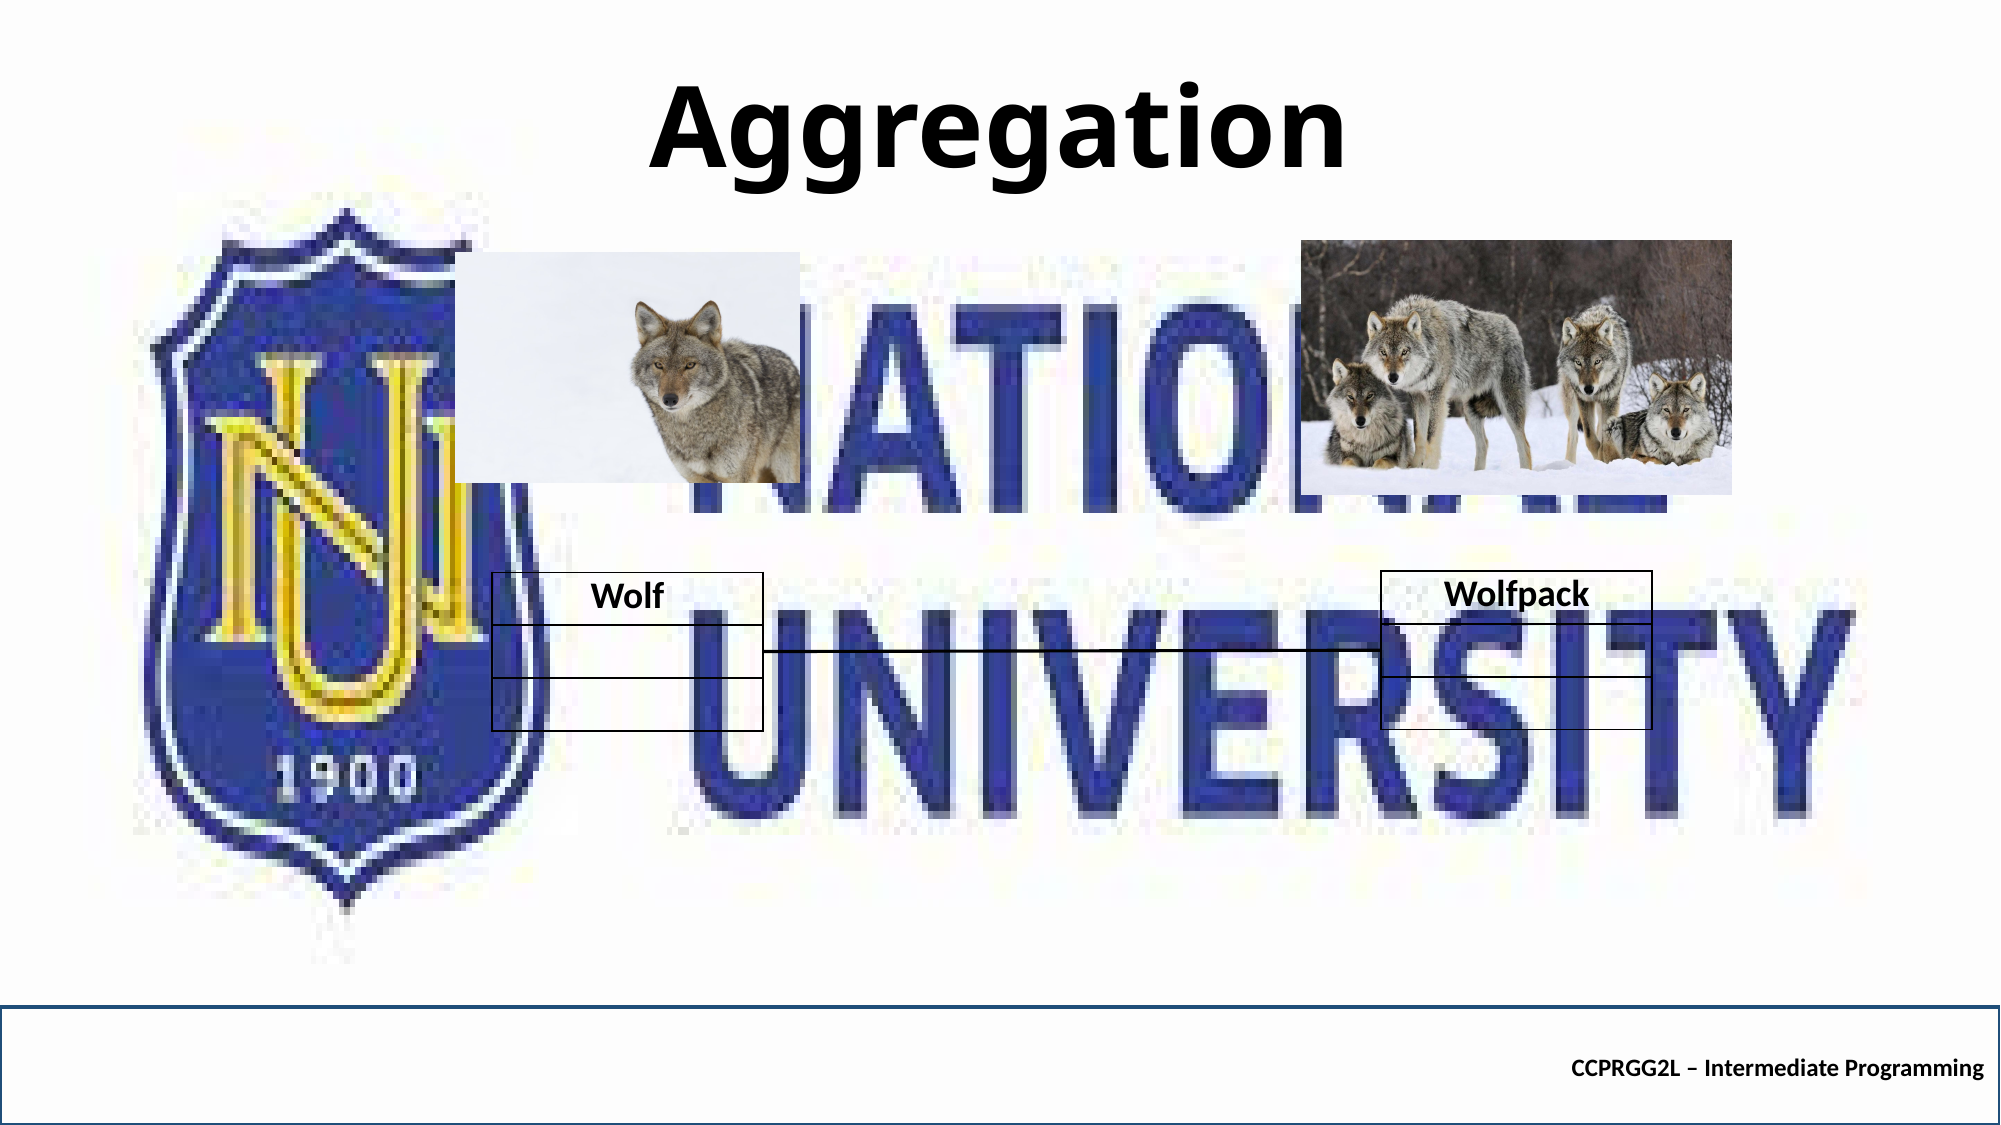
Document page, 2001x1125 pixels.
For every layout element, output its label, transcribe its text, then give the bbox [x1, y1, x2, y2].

text_box [212, 503, 342, 564]
title Aggregation [249, 81, 1750, 200]
table_cell [493, 679, 762, 730]
picture [0, 0, 2000, 1007]
footer CCPRGG2L – Intermediate Programming [0, 1007, 2000, 1125]
table_header Wolfpack [1382, 572, 1651, 623]
table_cell [1382, 625, 1651, 676]
table_header Wolf [493, 573, 762, 624]
table_cell [1382, 678, 1651, 729]
table_cell [493, 626, 762, 677]
